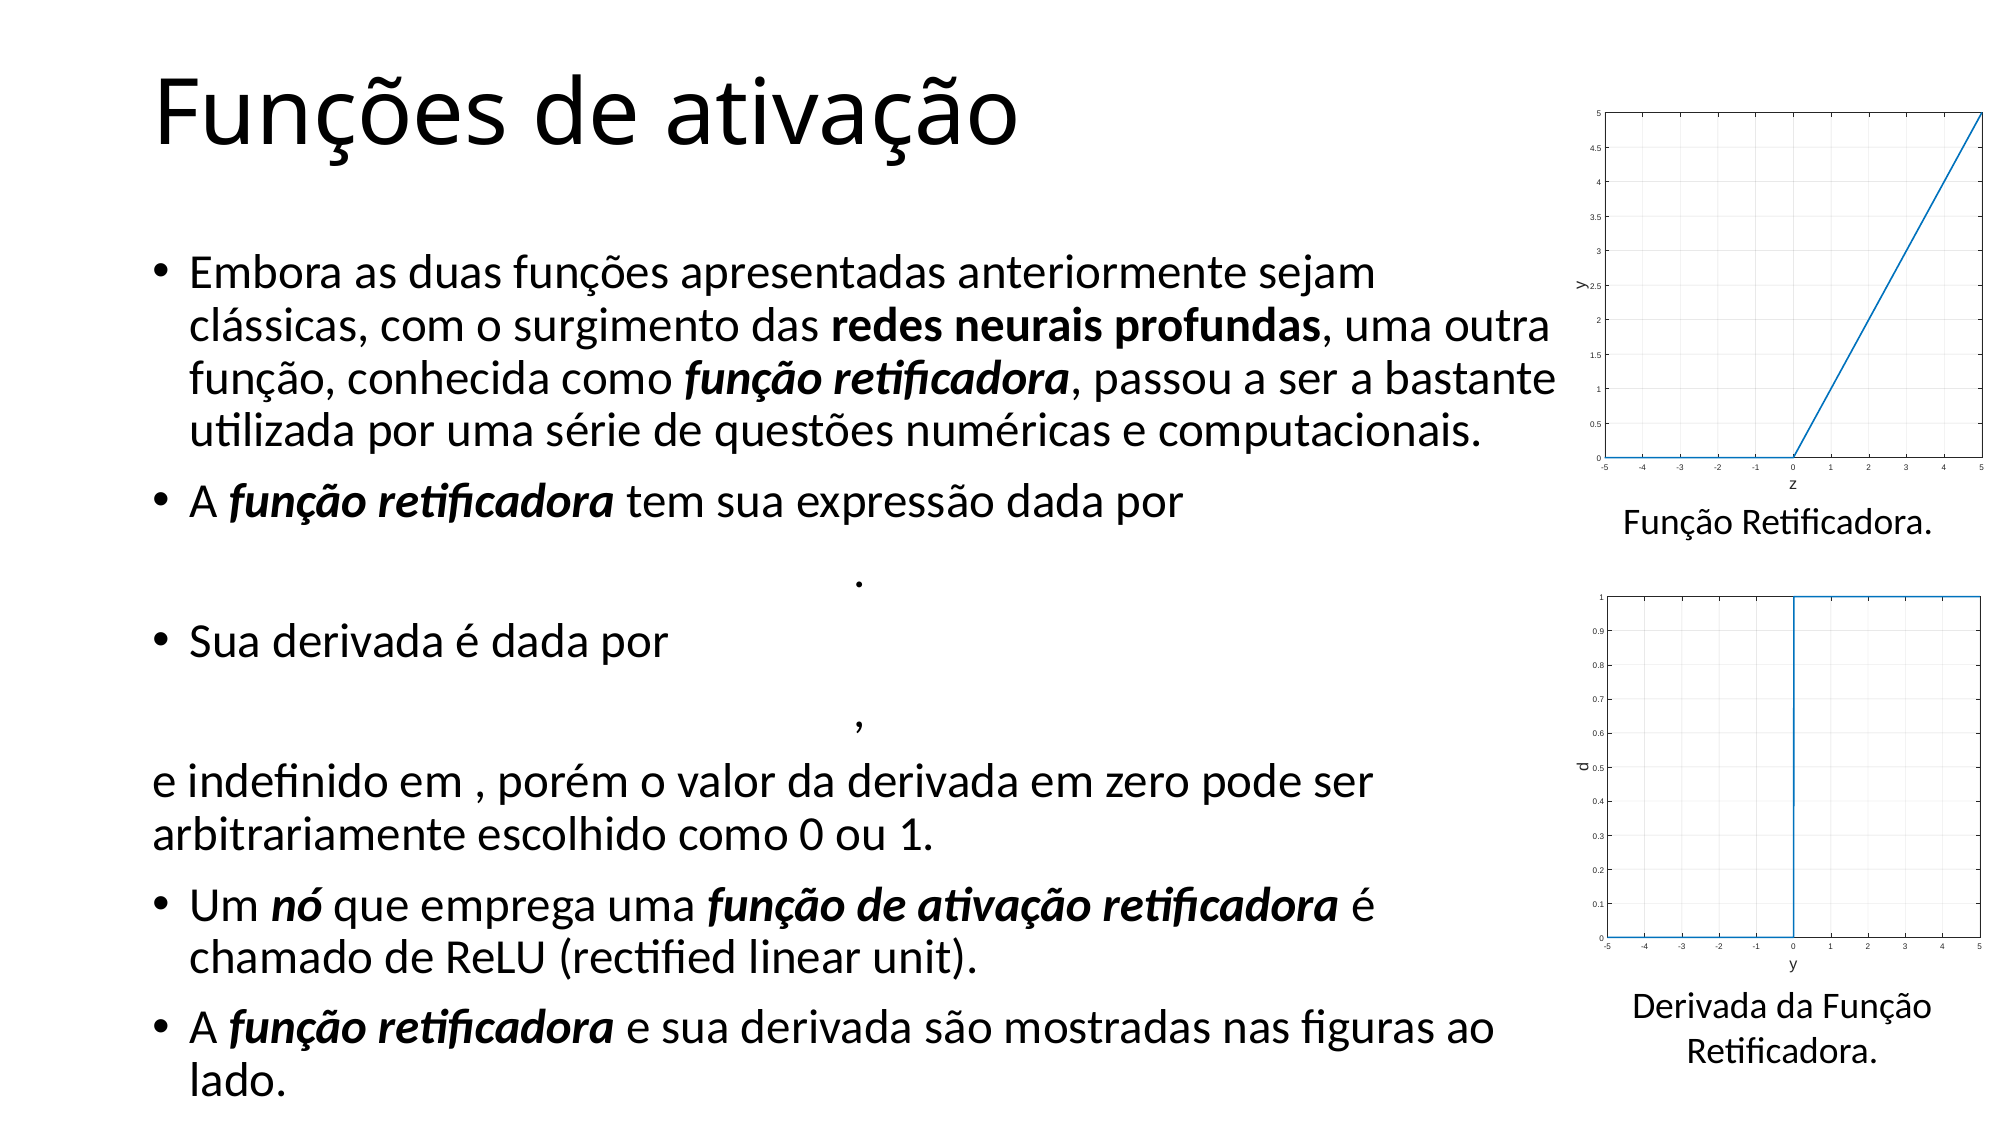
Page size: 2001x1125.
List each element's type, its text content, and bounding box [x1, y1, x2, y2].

text_box Derivada da Função Retificadora. [1581, 976, 1984, 1078]
picture [1571, 590, 1984, 976]
text_box Função Retificadora. [1571, 492, 1986, 550]
picture [1571, 107, 1986, 492]
title Funções de ativação [137, 36, 1863, 195]
